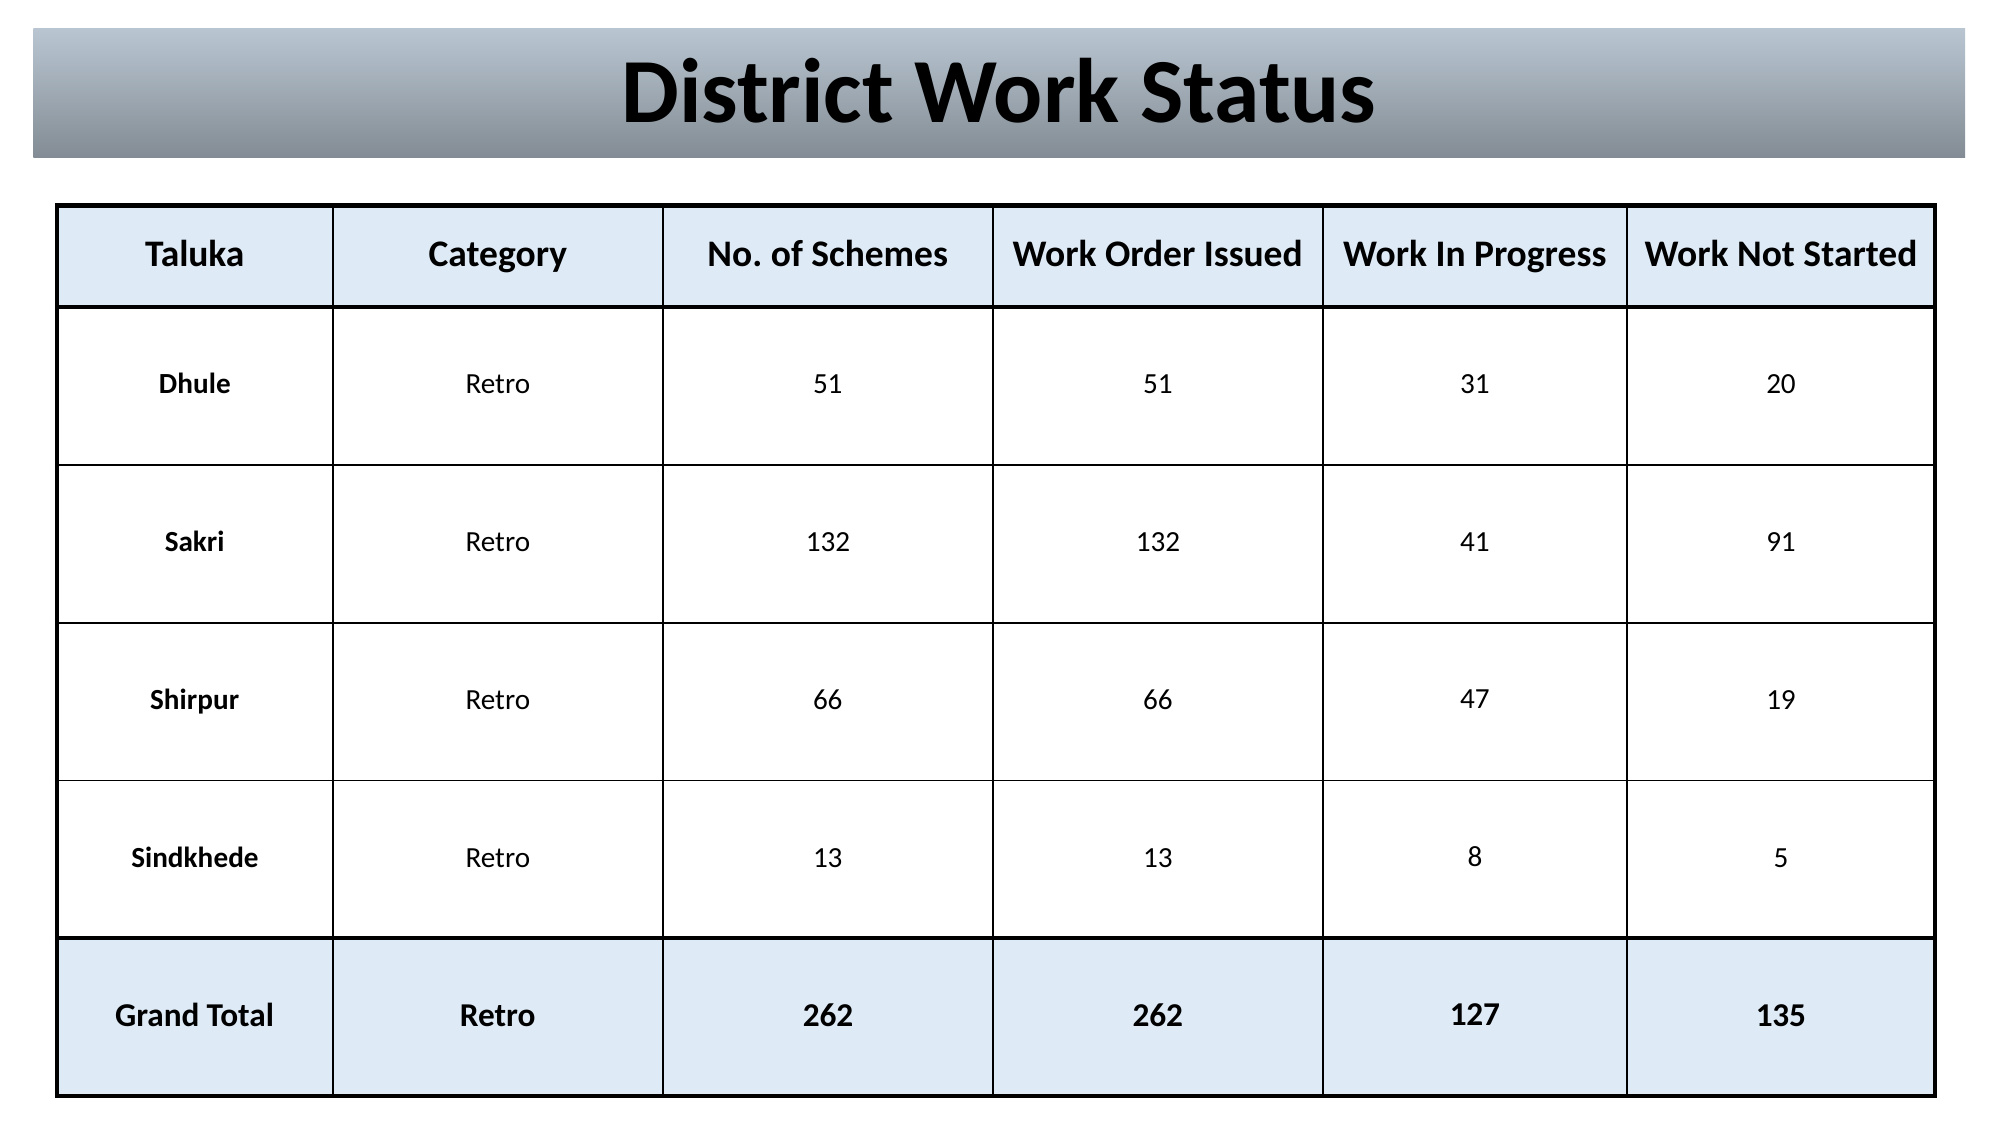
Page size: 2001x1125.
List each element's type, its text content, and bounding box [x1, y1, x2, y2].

table_cell Sindkhede [59, 781, 332, 936]
table_cell 20 [1628, 309, 1933, 464]
table_cell 31 [1324, 309, 1626, 464]
table_header Taluka [59, 208, 332, 305]
table_cell 13 [664, 781, 992, 936]
table_cell 66 [664, 624, 992, 780]
table_cell 132 [994, 466, 1322, 622]
table_cell 127 [1324, 940, 1626, 1094]
table_cell 47 [1324, 624, 1626, 780]
table_cell 51 [664, 309, 992, 464]
table_cell Sakri [59, 466, 332, 622]
table_cell Shirpur [59, 624, 332, 780]
table_header Category [334, 208, 662, 305]
table_header Work Order Issued [994, 208, 1322, 305]
table_header No. of Schemes [664, 208, 992, 305]
table_header Work Not Started [1628, 208, 1933, 305]
table_cell Retro [334, 624, 662, 780]
table_cell 51 [994, 309, 1322, 464]
table_cell 132 [664, 466, 992, 622]
table_cell Retro [334, 466, 662, 622]
title District Work Status [33, 28, 1966, 158]
table_cell 19 [1628, 624, 1933, 780]
table_cell 262 [994, 940, 1322, 1094]
table_cell 8 [1324, 781, 1626, 936]
table_cell 66 [994, 624, 1322, 780]
table_cell 41 [1324, 466, 1626, 622]
table_cell 13 [994, 781, 1322, 936]
table_cell 91 [1628, 466, 1933, 622]
table_cell Dhule [59, 309, 332, 464]
table_cell Retro [334, 309, 662, 464]
table_cell Retro [334, 781, 662, 936]
table_cell 135 [1628, 940, 1933, 1094]
table_cell 262 [664, 940, 992, 1094]
table_cell Grand Total [59, 940, 332, 1094]
table_cell Retro [334, 940, 662, 1094]
table_cell 5 [1628, 781, 1933, 936]
table_header Work In Progress [1324, 208, 1626, 305]
